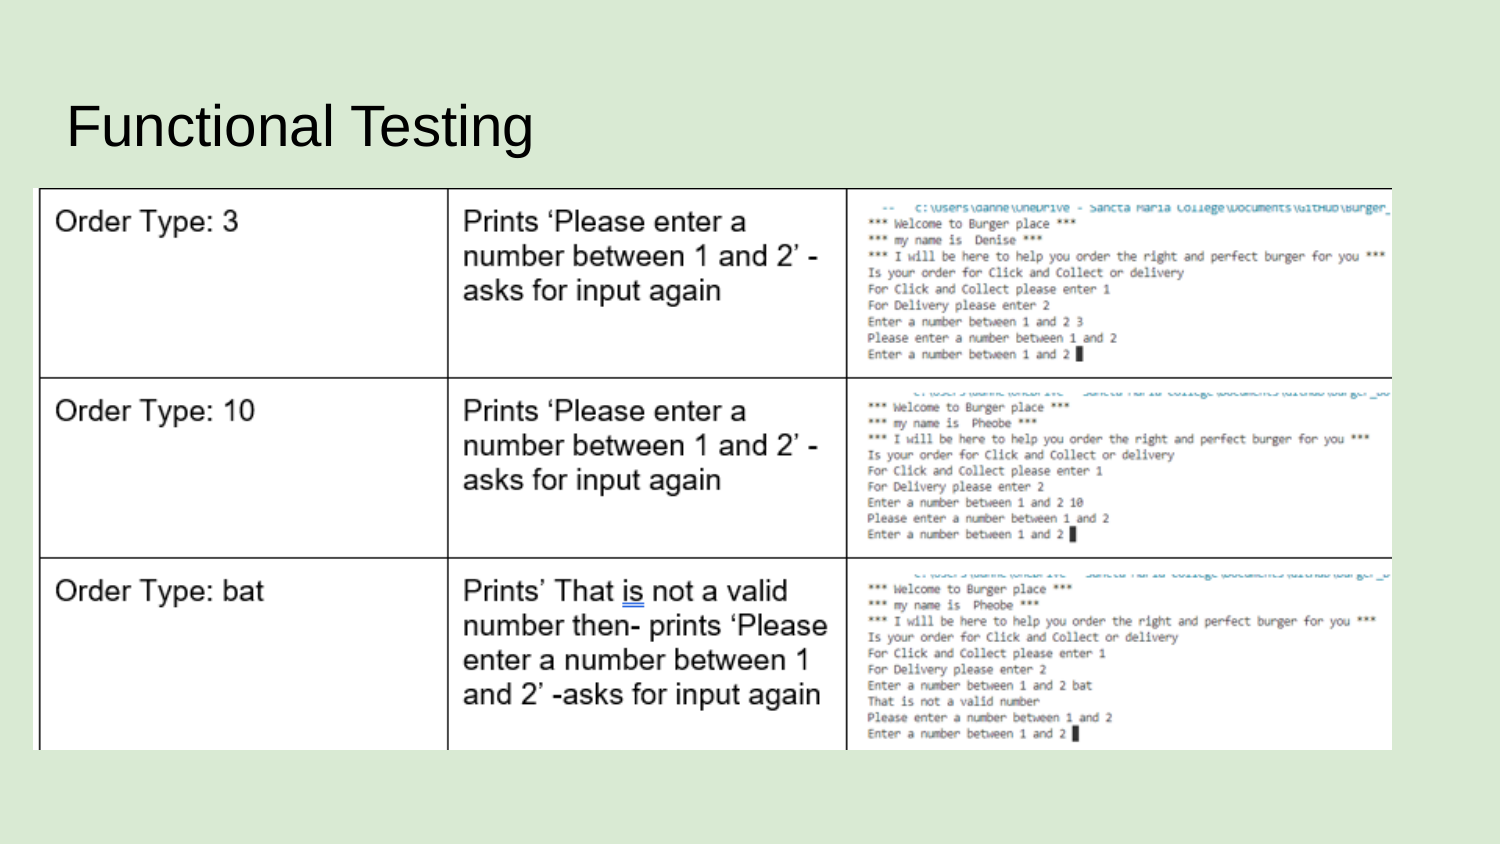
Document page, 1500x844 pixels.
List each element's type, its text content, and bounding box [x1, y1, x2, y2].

title Functional Testing [51, 72, 1449, 167]
picture [33, 188, 1393, 750]
